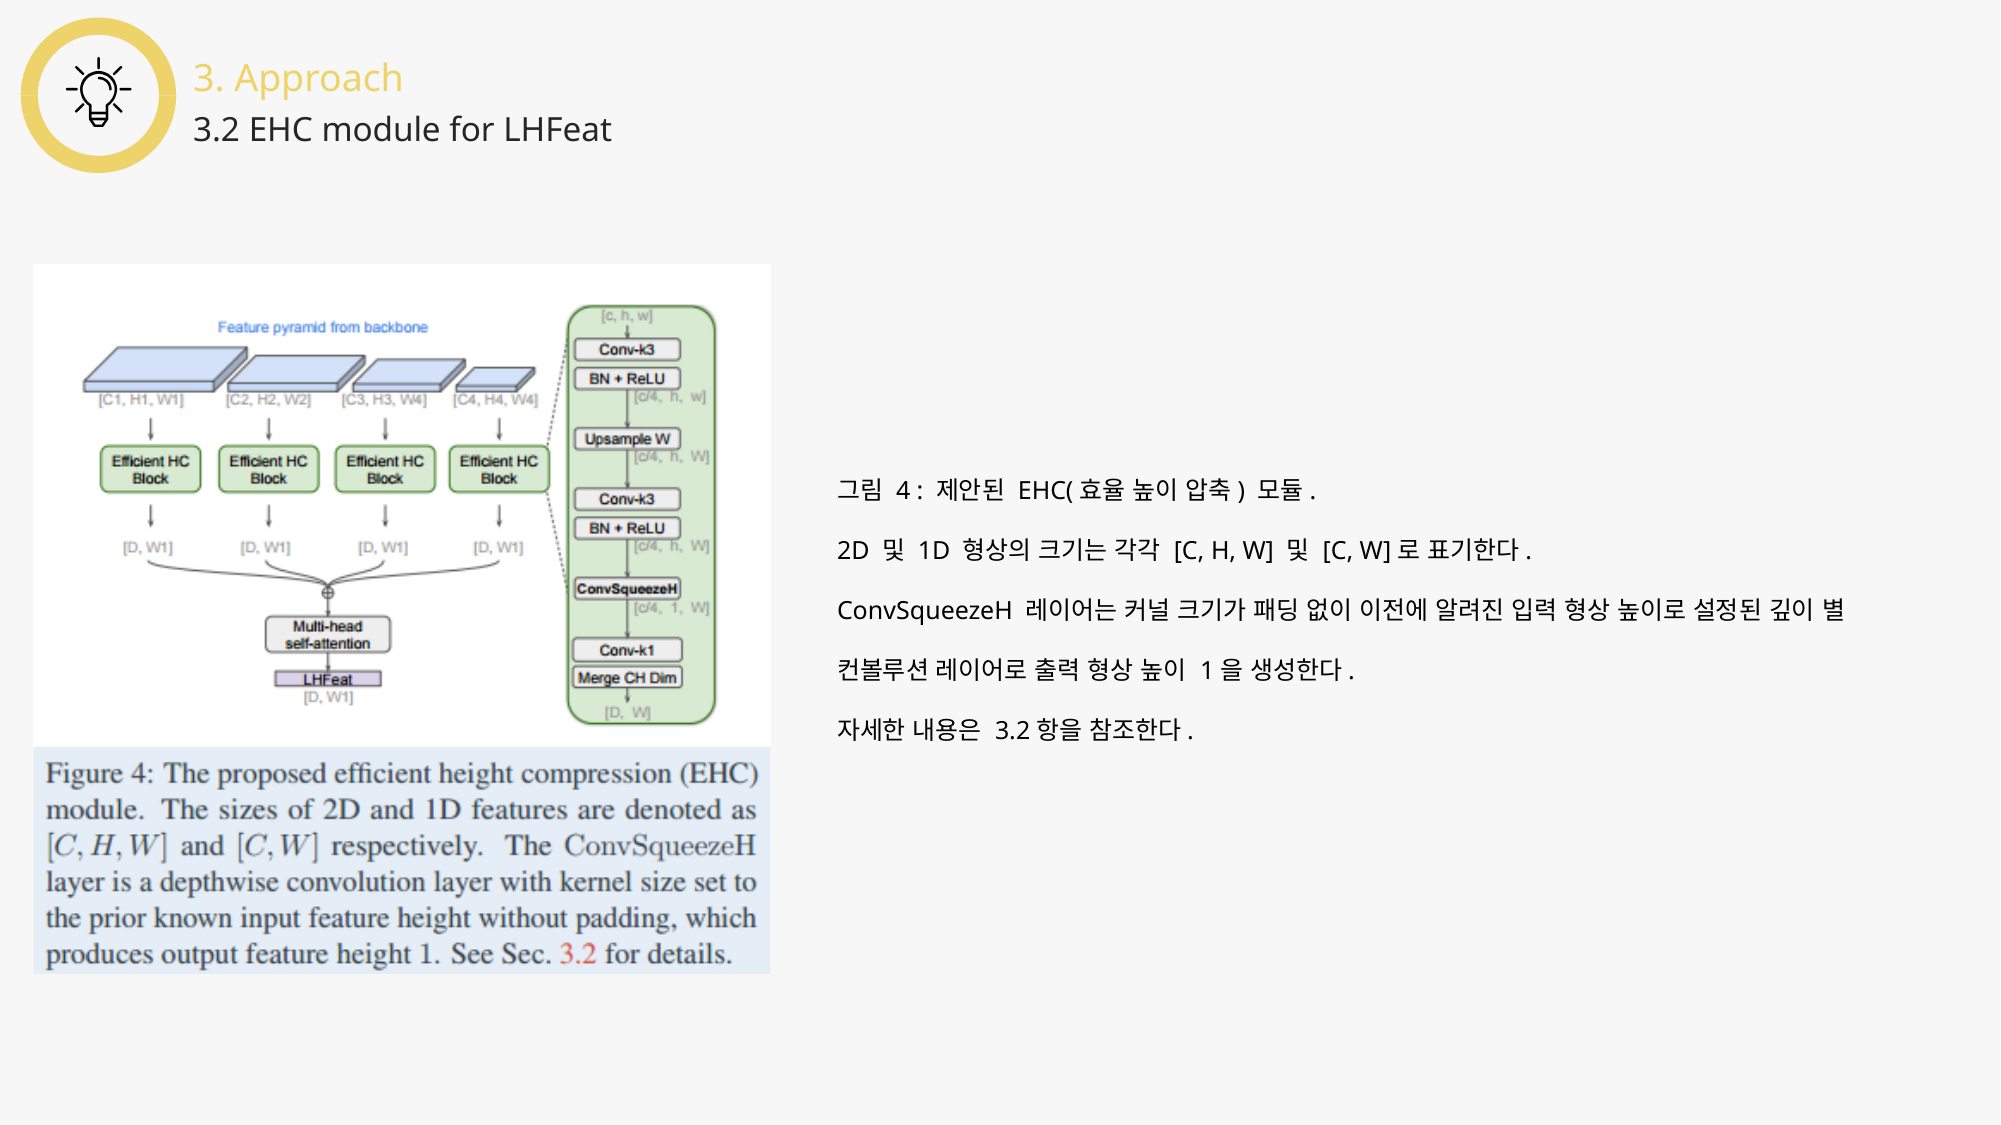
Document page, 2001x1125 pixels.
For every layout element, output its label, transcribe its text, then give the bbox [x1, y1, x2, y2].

text_box 그림 4 : 제안된 EHC(효율 높이 압축) 모듈. 2D 및 1D 형상의 크기는 각각 [C, H, W] 및 [C, W]로 표기한다. ConvSqueezeH 레이어는 커널 크기가 패딩 없이 이전에 알려진 입력 형상 높이로 설정된 깊이 별 컨볼루션 레이어로 출력 형상 높이 1을 생성한다. 자세한 내용은 3.2항을 참조한다. [822, 437, 1940, 752]
text_box 3. Approach [178, 46, 479, 100]
picture [63, 57, 134, 128]
text_box 3.2 EHC module for LHFeat [178, 100, 823, 156]
picture [33, 264, 771, 974]
text_box [19, 96, 178, 175]
text_box [19, 16, 178, 97]
